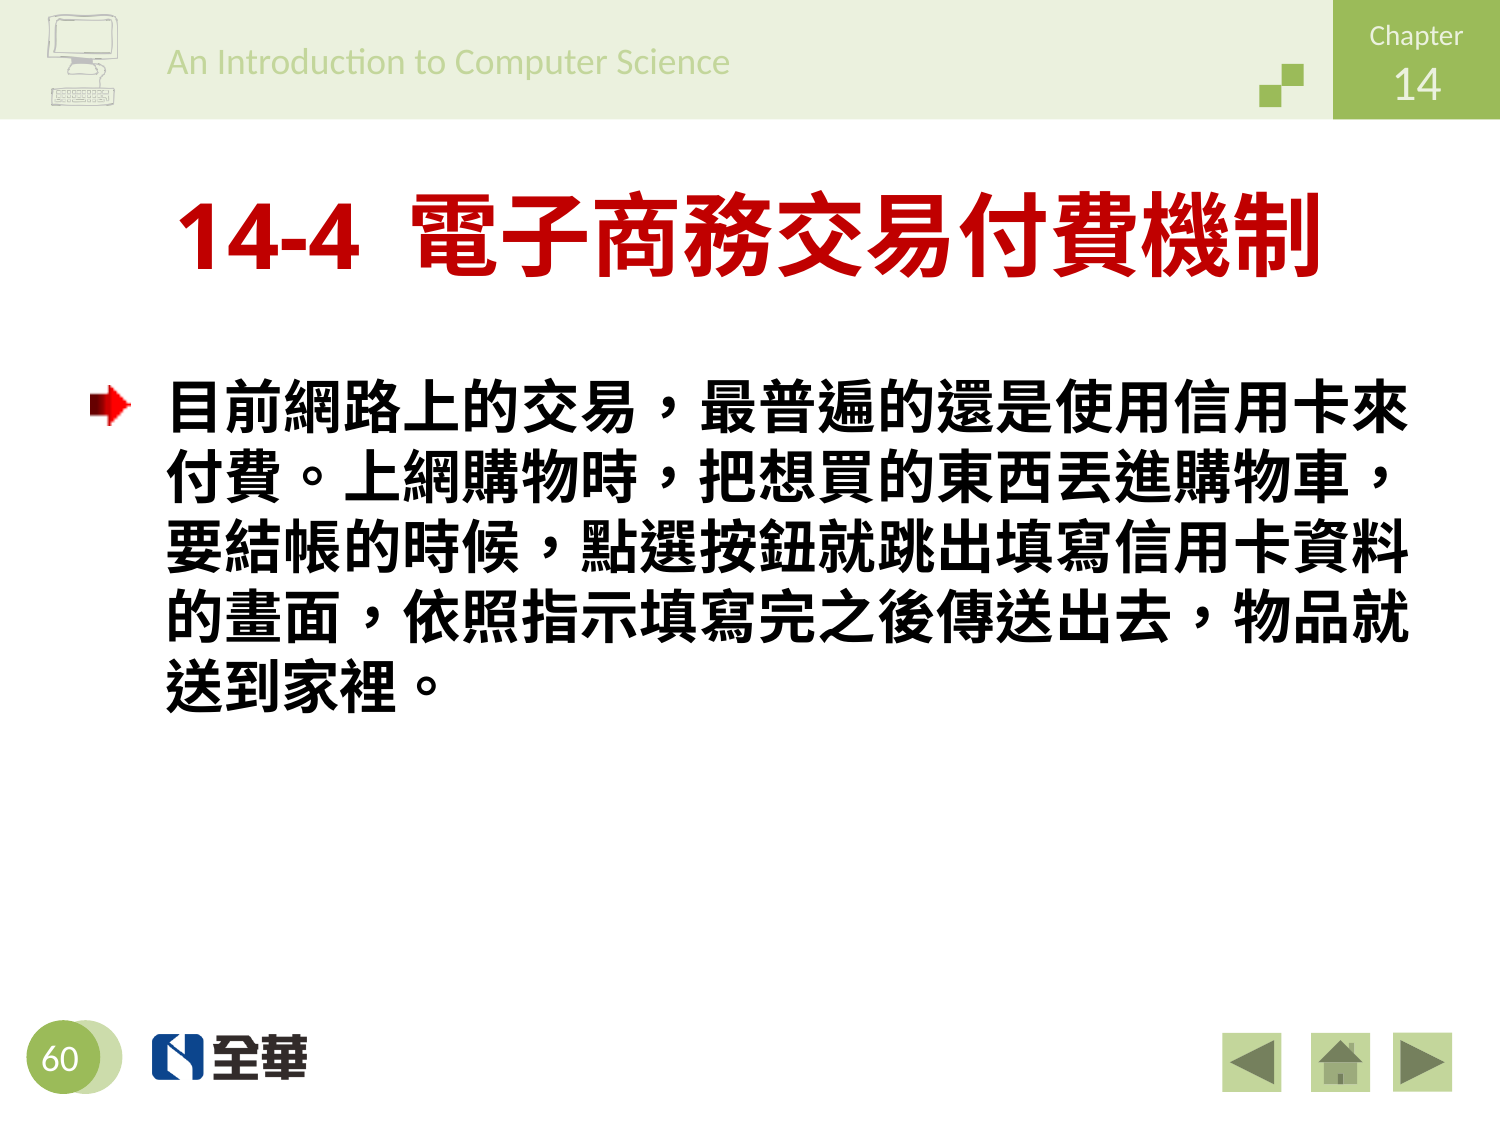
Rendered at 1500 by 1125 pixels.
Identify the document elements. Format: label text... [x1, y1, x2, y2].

title 14-4 電子商務交易付費機制 [75, 138, 1425, 327]
picture [90, 385, 131, 426]
picture [47, 14, 118, 106]
picture [152, 1034, 307, 1080]
list 目前網路上的交易，最普遍的還是使用信用卡來付費。上網購物時，把想買的東西丟進購物車，要結帳的時候，點選按鈕就跳出填寫信用卡資料的畫面，依照指示填寫完之後傳送出去，物品就送到家裡。 [75, 363, 1425, 1005]
